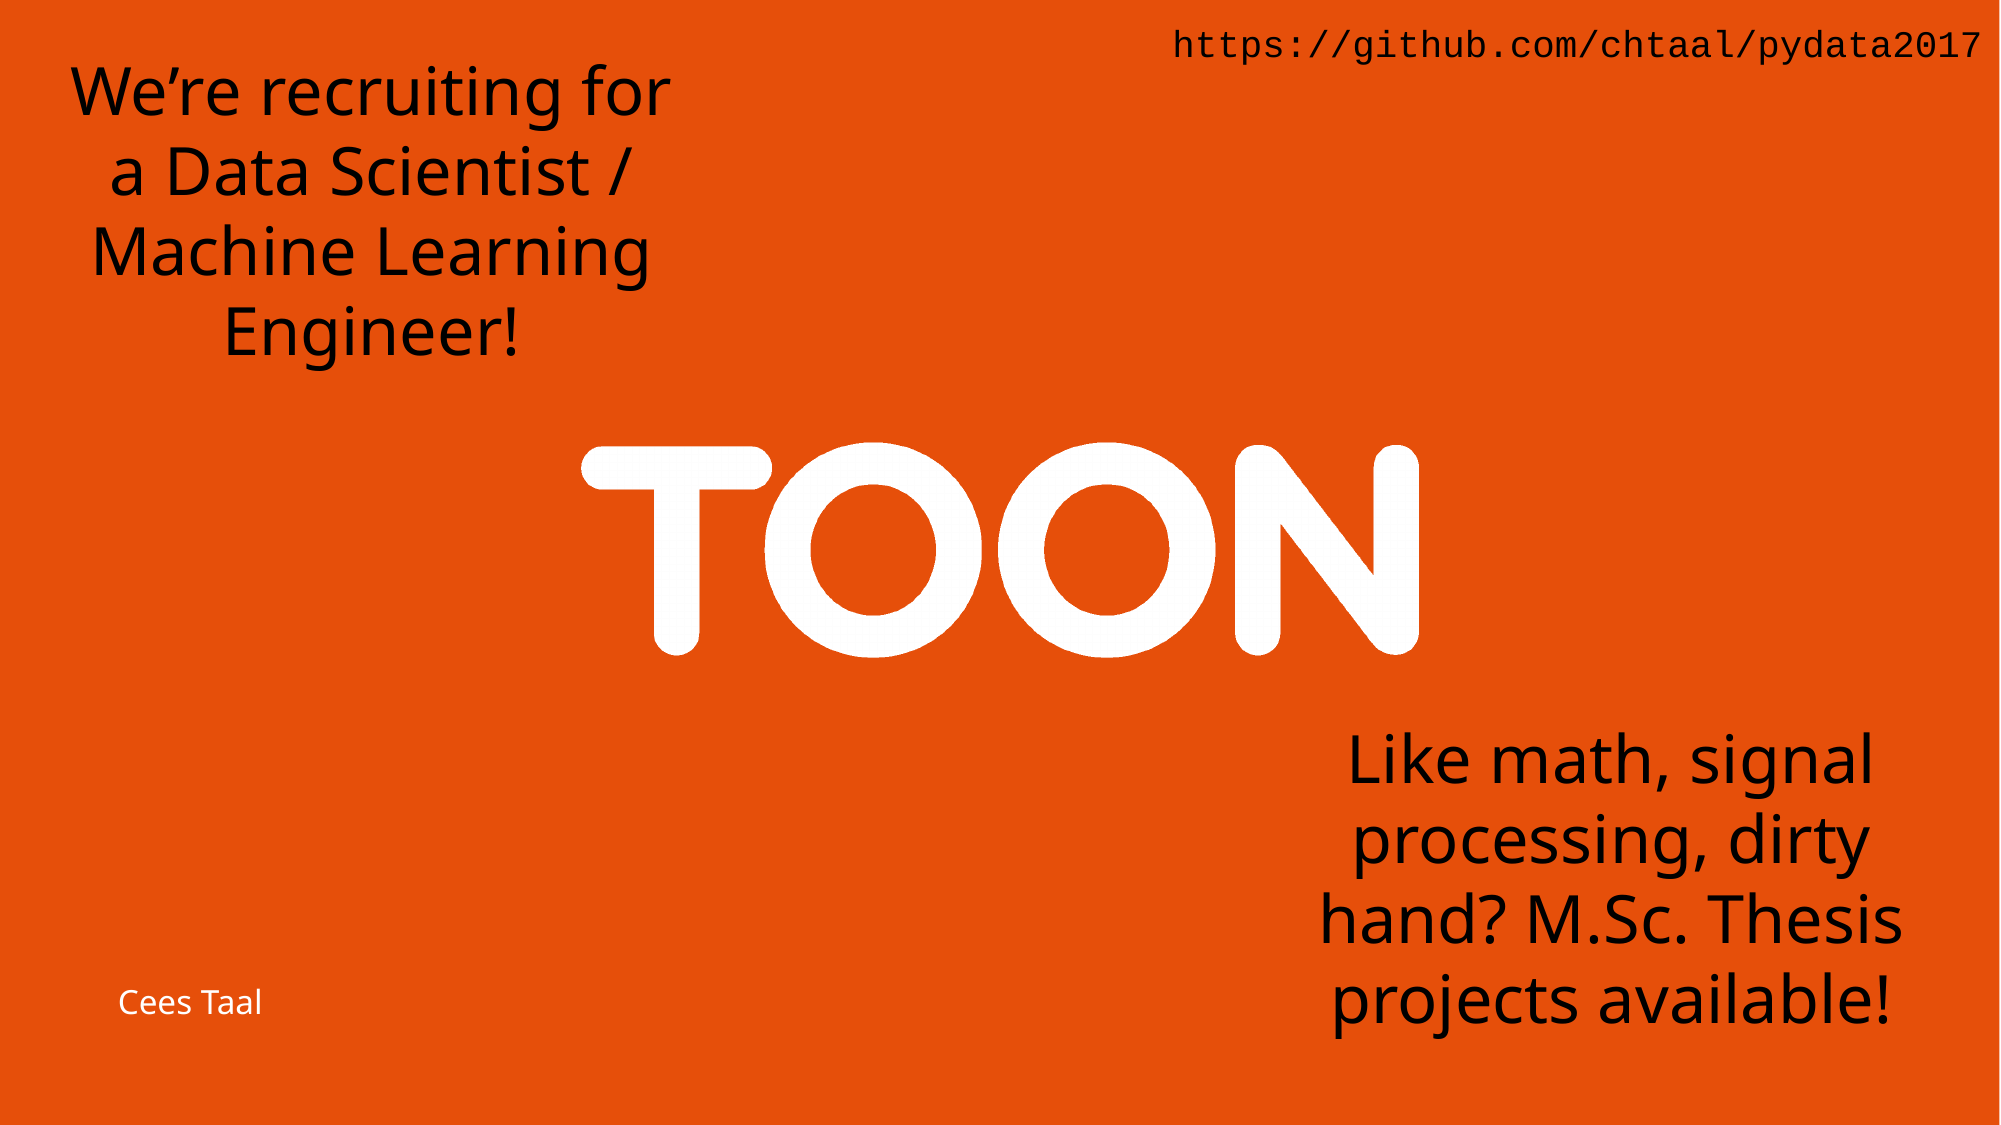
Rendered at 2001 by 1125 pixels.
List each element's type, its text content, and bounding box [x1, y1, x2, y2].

text_box Like math, signal processing, dirty hand? M.Sc. Thesis projects available! [1273, 709, 1950, 1045]
list Cees Taal [117, 932, 541, 1023]
text_box We’re recruiting for a Data Scientist / Machine Learning Engineer! [33, 41, 710, 376]
text_box https://github.com/chtaal/pydata2017 [1157, 12, 1998, 73]
picture [580, 431, 1420, 658]
